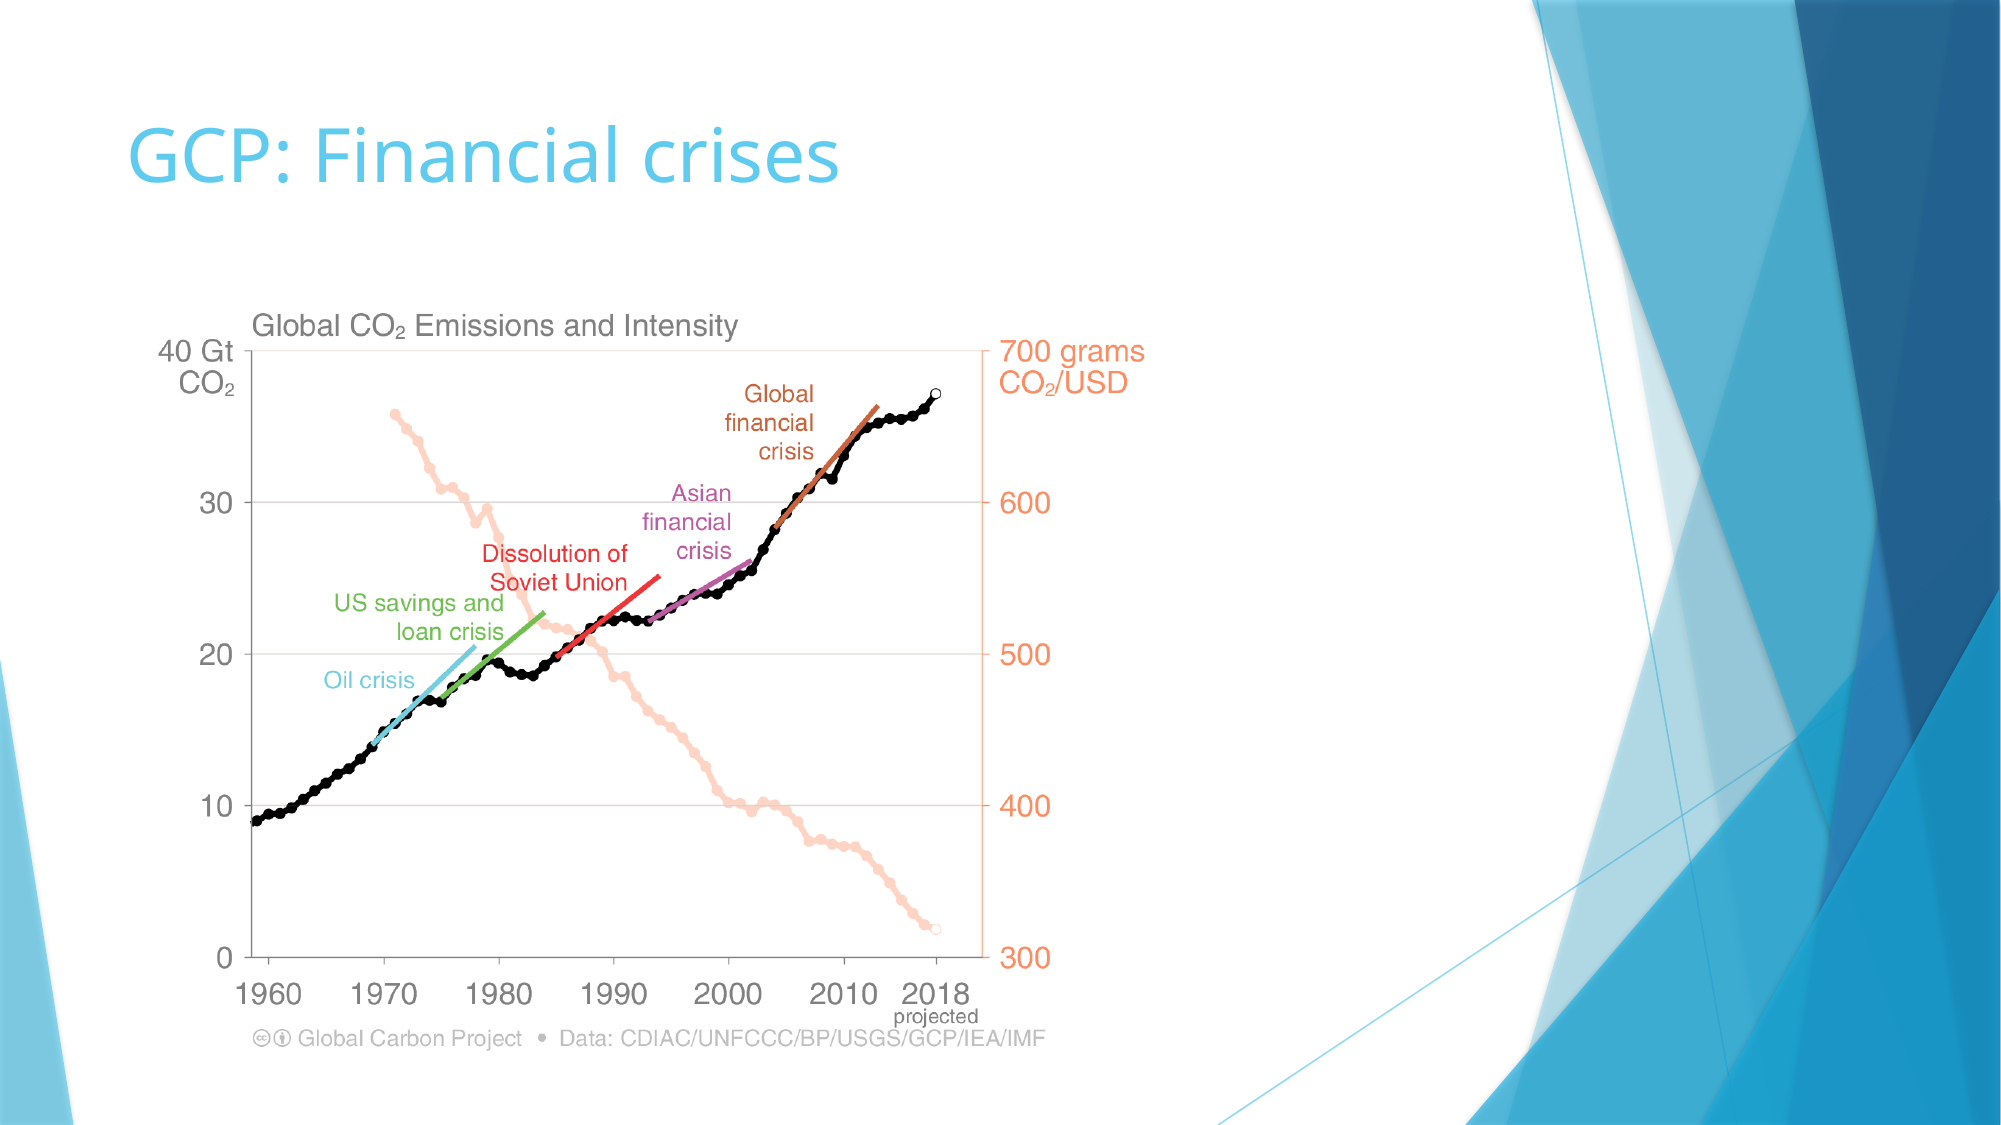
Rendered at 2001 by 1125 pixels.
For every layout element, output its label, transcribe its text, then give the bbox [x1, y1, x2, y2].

title GCP: Financial crises [111, 99, 1522, 317]
picture [110, 288, 1262, 1057]
